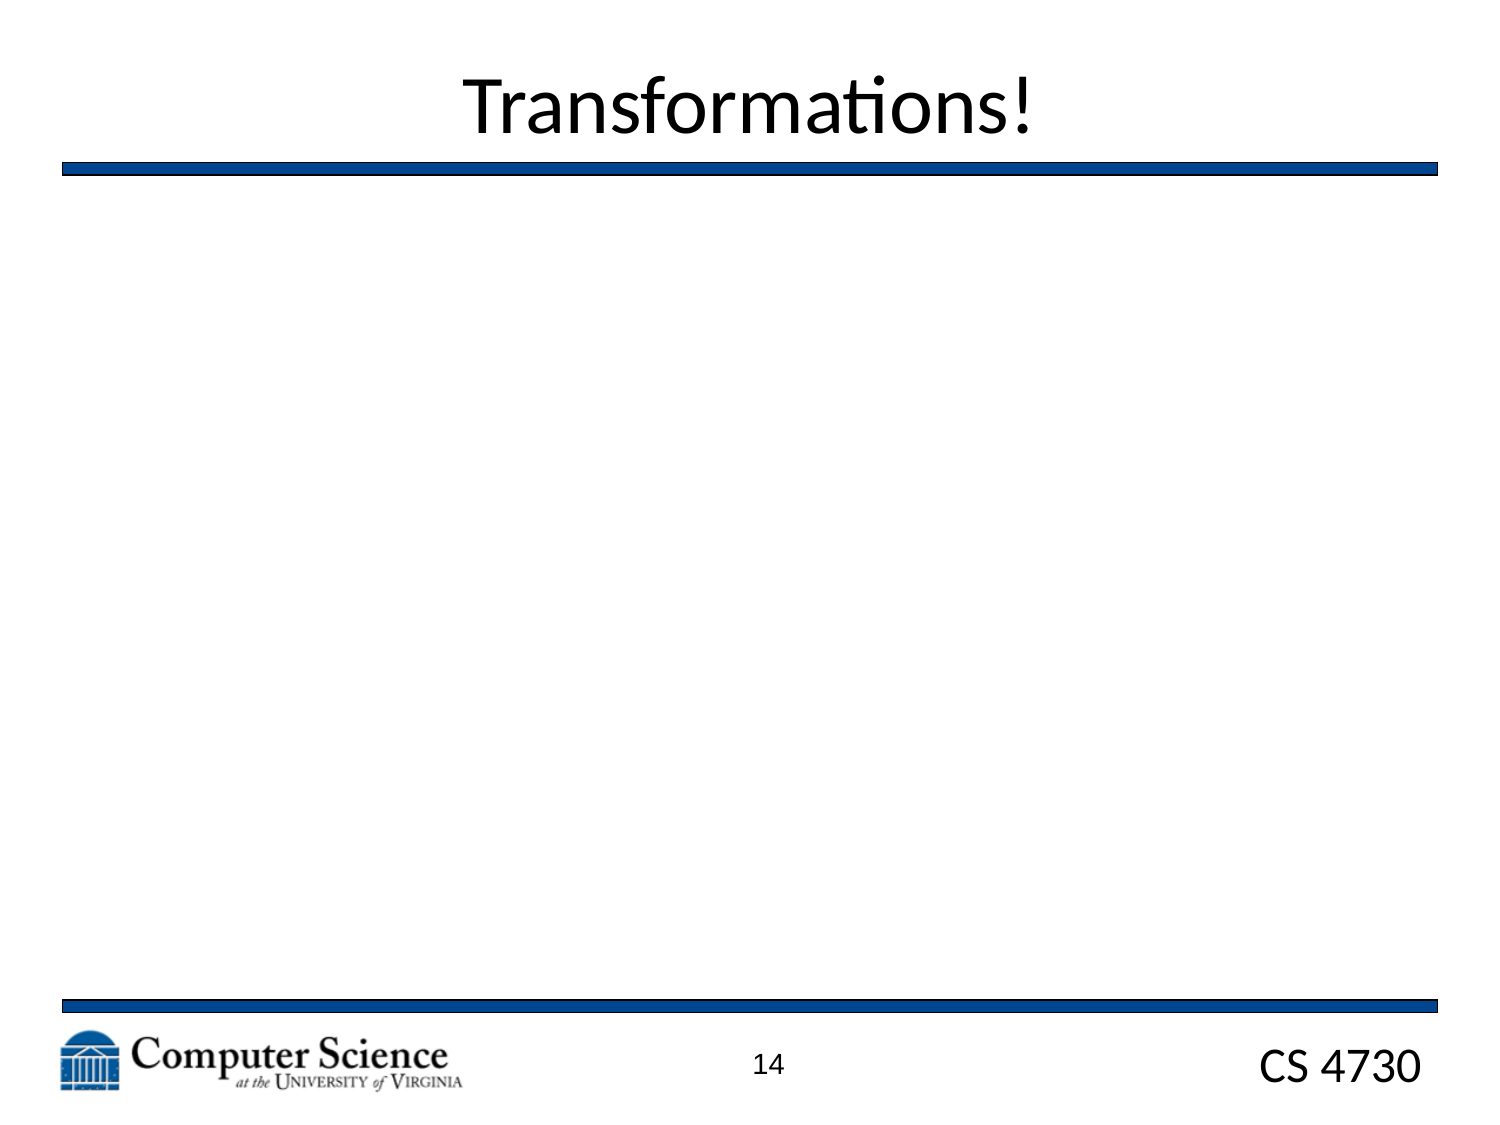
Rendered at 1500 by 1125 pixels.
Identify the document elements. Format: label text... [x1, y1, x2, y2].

footer 14 [512, 1037, 1026, 1088]
title Transformations! [62, 49, 1438, 151]
picture [50, 1024, 472, 1101]
